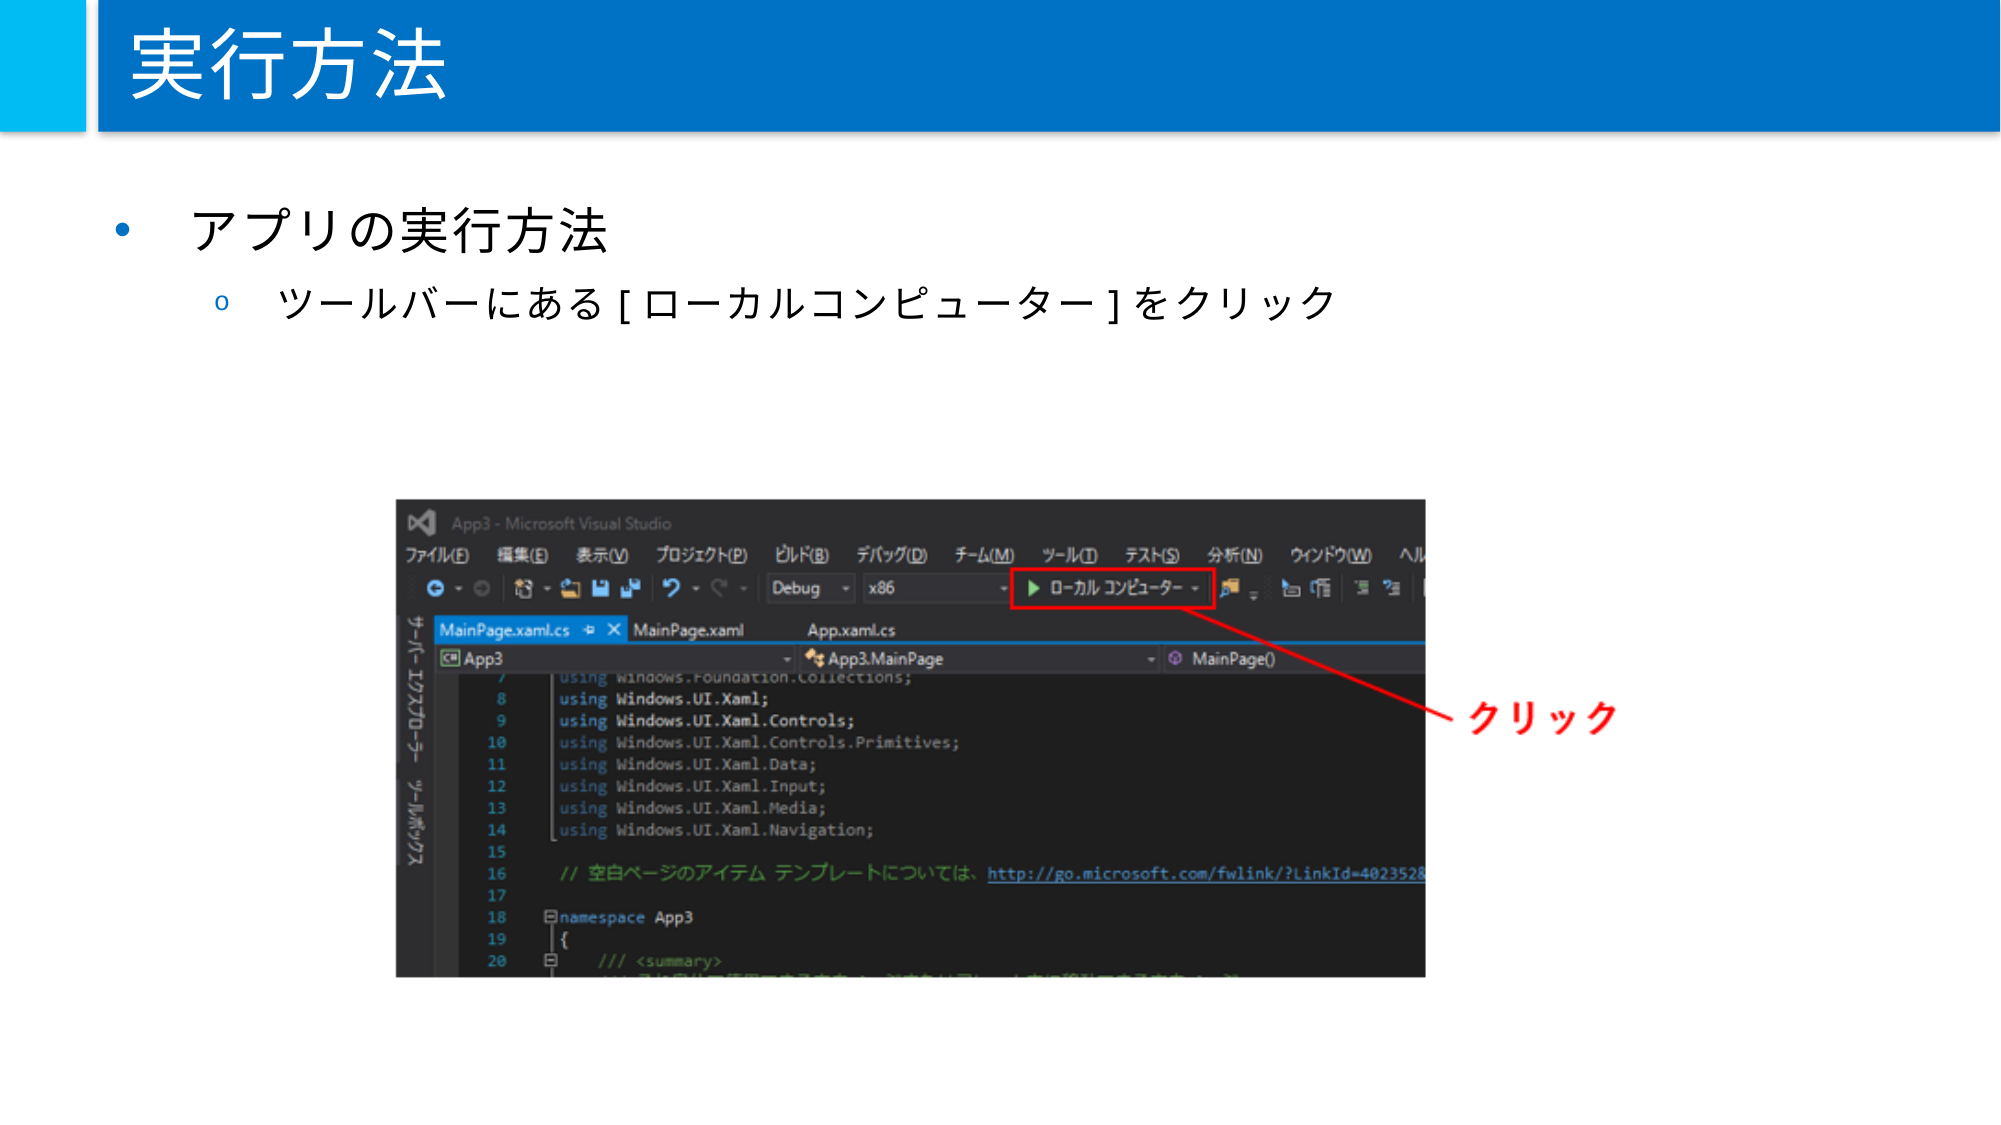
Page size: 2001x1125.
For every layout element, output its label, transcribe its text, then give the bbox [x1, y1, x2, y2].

picture [367, 463, 1665, 1067]
list アプリの実行方法 ツールバーにある[ローカルコンピューター]をクリック [98, 179, 1899, 437]
title 実行方法 [98, 0, 2000, 132]
